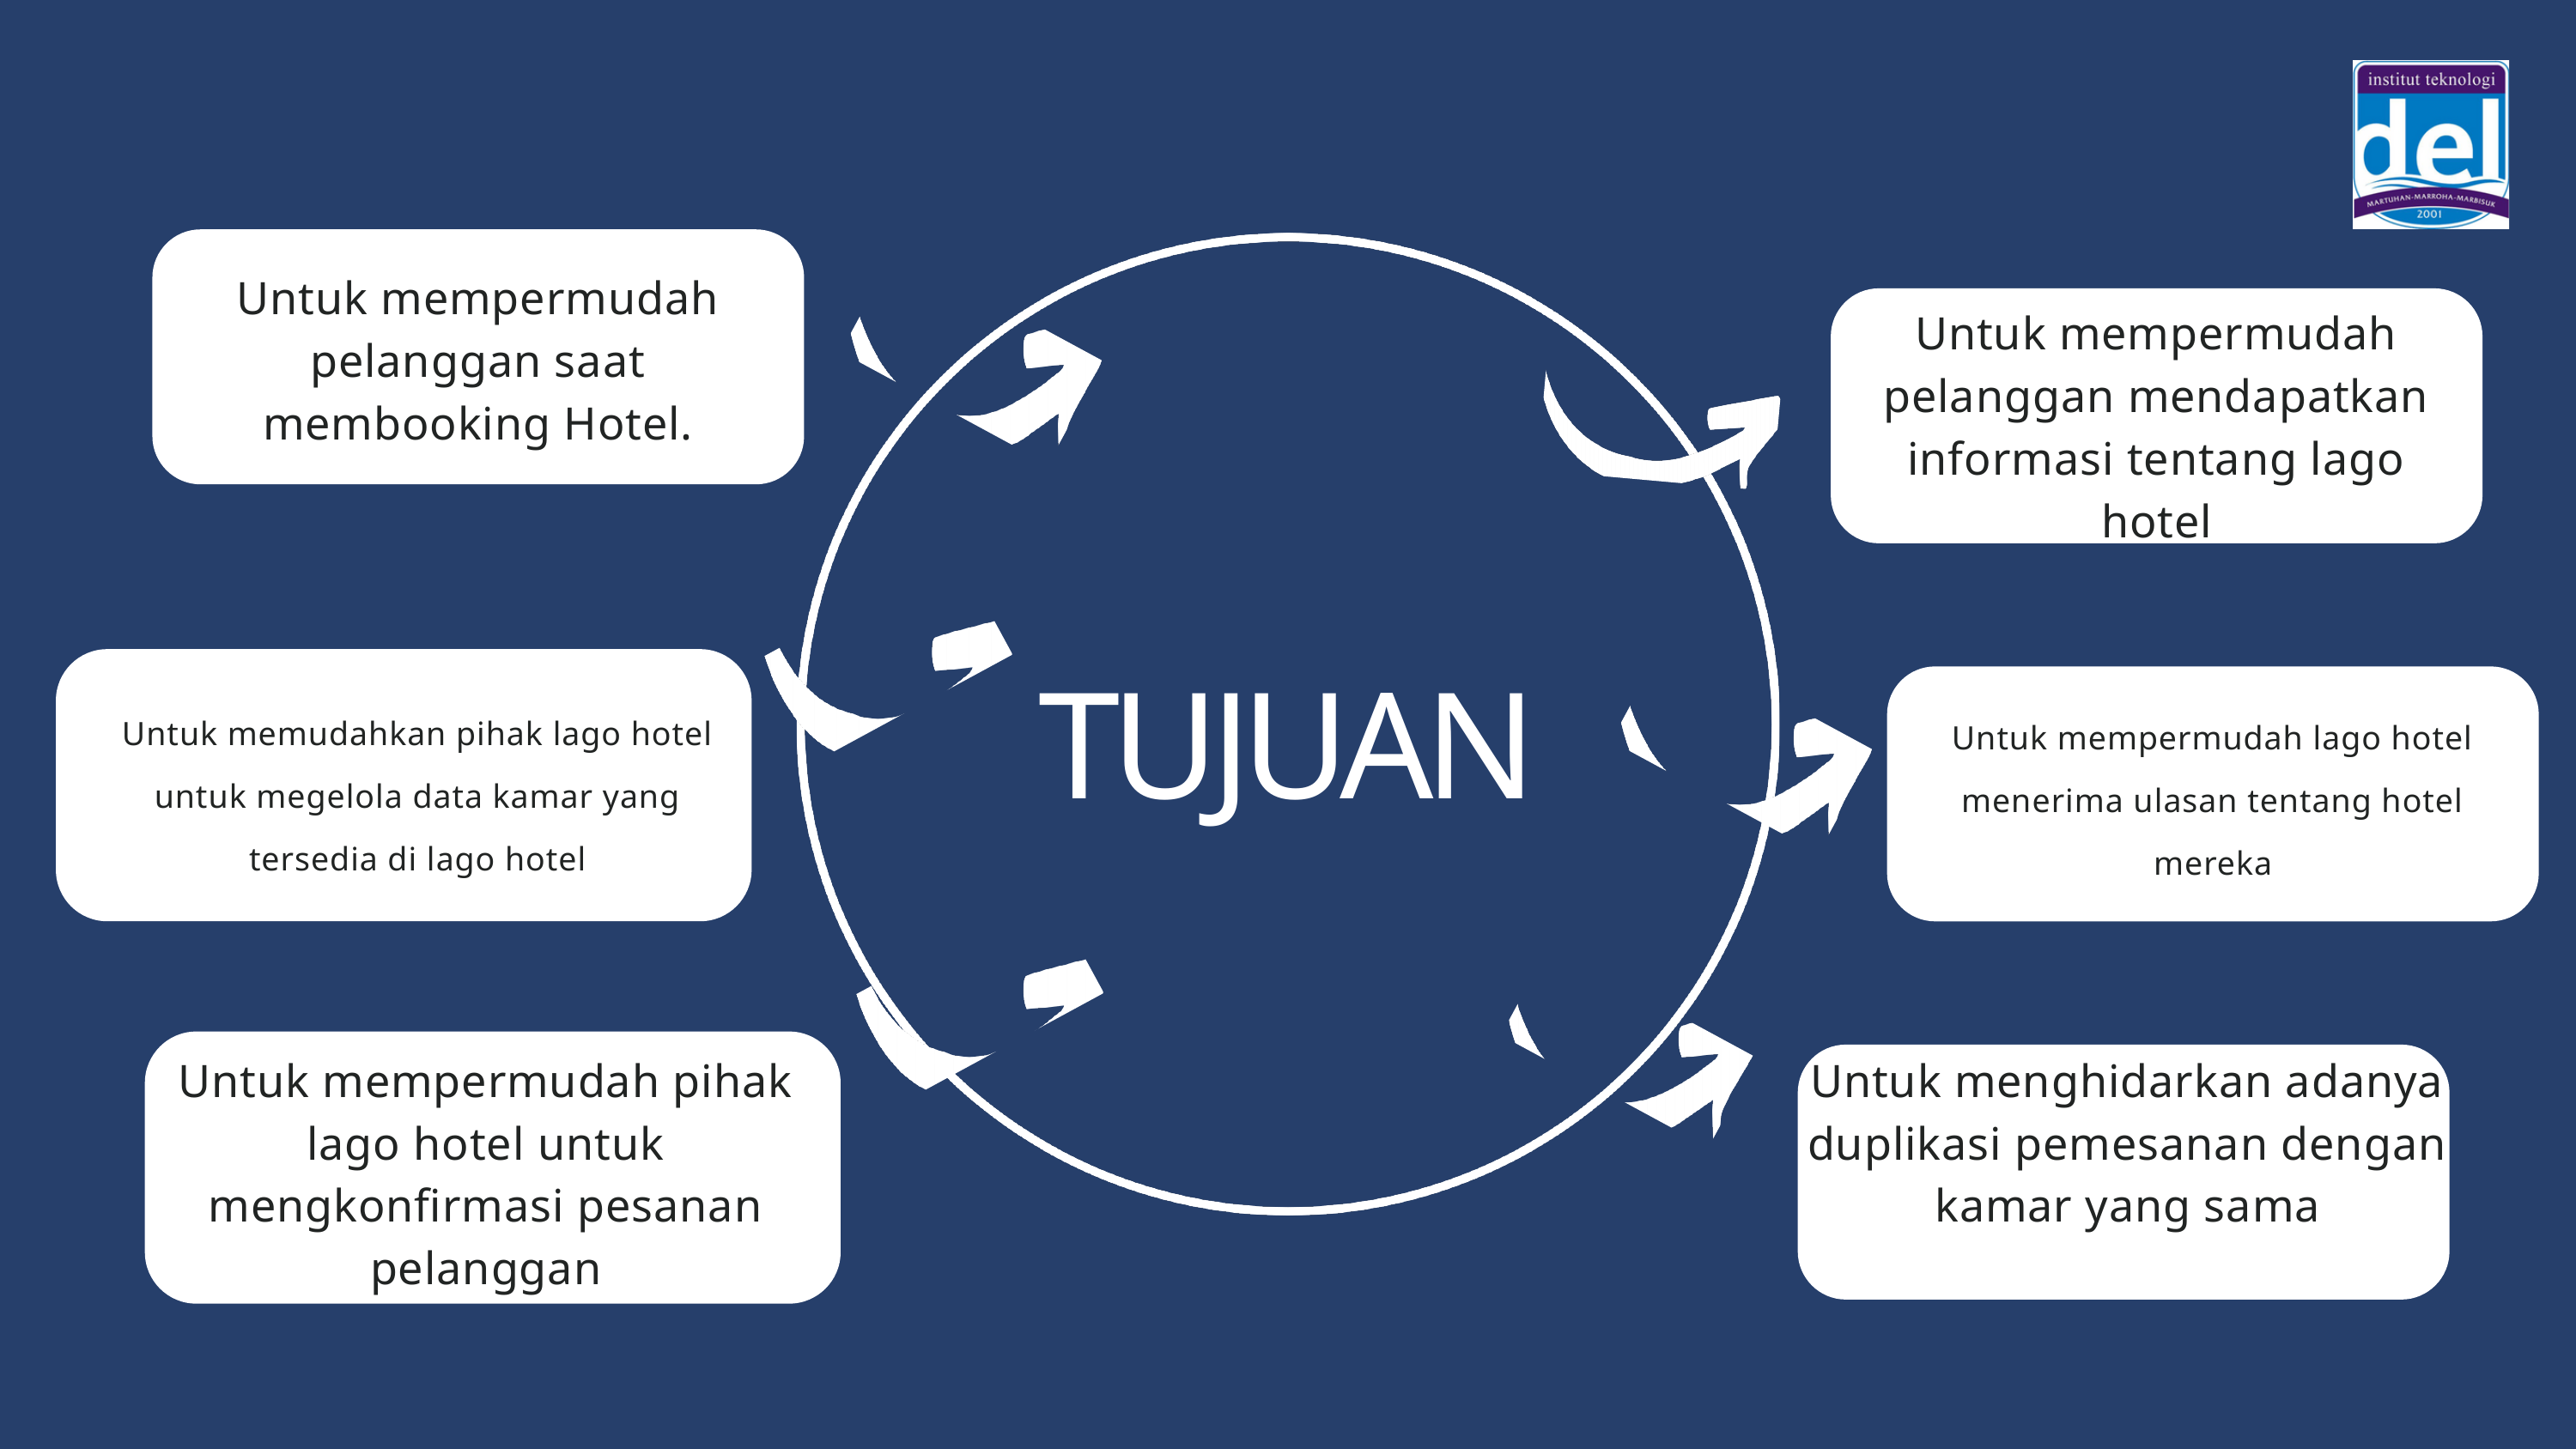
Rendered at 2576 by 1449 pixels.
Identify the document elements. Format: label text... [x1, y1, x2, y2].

text_box [796, 733, 1780, 1216]
text_box [756, 551, 1013, 767]
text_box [144, 1031, 841, 1304]
text_box [2353, 60, 2510, 229]
text_box [1500, 945, 1758, 1148]
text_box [1797, 1044, 2450, 1300]
text_box [1537, 354, 1783, 492]
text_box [152, 228, 805, 485]
text_box [840, 249, 1104, 464]
text_box [796, 233, 1780, 699]
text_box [1830, 288, 2483, 544]
text_box [841, 889, 1104, 1106]
text_box [1611, 638, 1874, 854]
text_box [1886, 666, 2539, 922]
text_box TUJUAN [870, 683, 1706, 828]
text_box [55, 648, 752, 922]
text_box Untuk menghidarkan adanya duplikasi pemesanan dengan kamar yang sama [2448, 1043, 2458, 1232]
